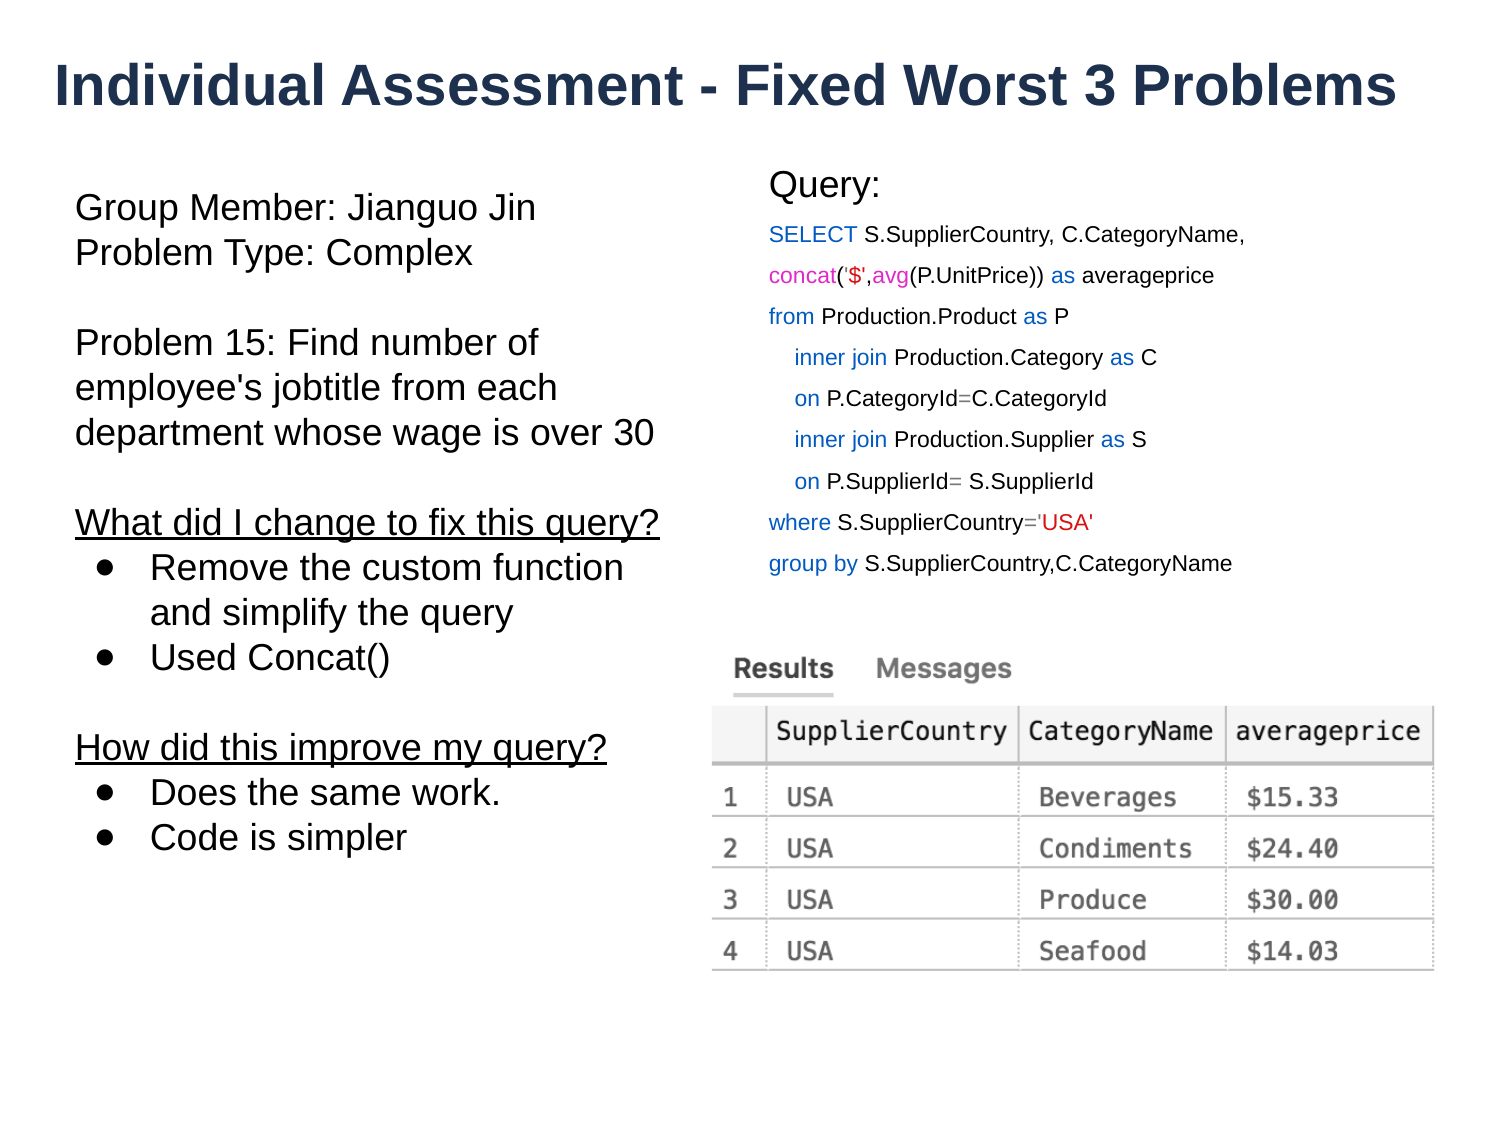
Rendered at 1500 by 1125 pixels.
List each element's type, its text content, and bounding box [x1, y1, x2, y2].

picture [711, 631, 1477, 1019]
text_box Query: SELECT S.SupplierCountry, C.CategoryName, concat('$',avg(P.UnitPrice)) as averageprice from Production.Product as P inner join Production.Category as C on P.CategoryId=C.CategoryId inner join Production.Supplier as S on P.SupplierId= S.SupplierId where S.SupplierCountry='USA' group by S.SupplierCountry,C.CategoryName Sample Output: [753, 145, 1421, 629]
text_box Group Member: Jianguo Jin Problem Type: Complex Problem 15: Find number of employee's jobtitle from each department whose wage is over 30 What did I change to fix this query? Remove the custom function and simplify the query Used Concat() How did this improve my query? Does the same work. Code is simpler [59, 175, 712, 981]
title Individual Assessment - Fixed Worst 3 Problems [39, 18, 1463, 146]
